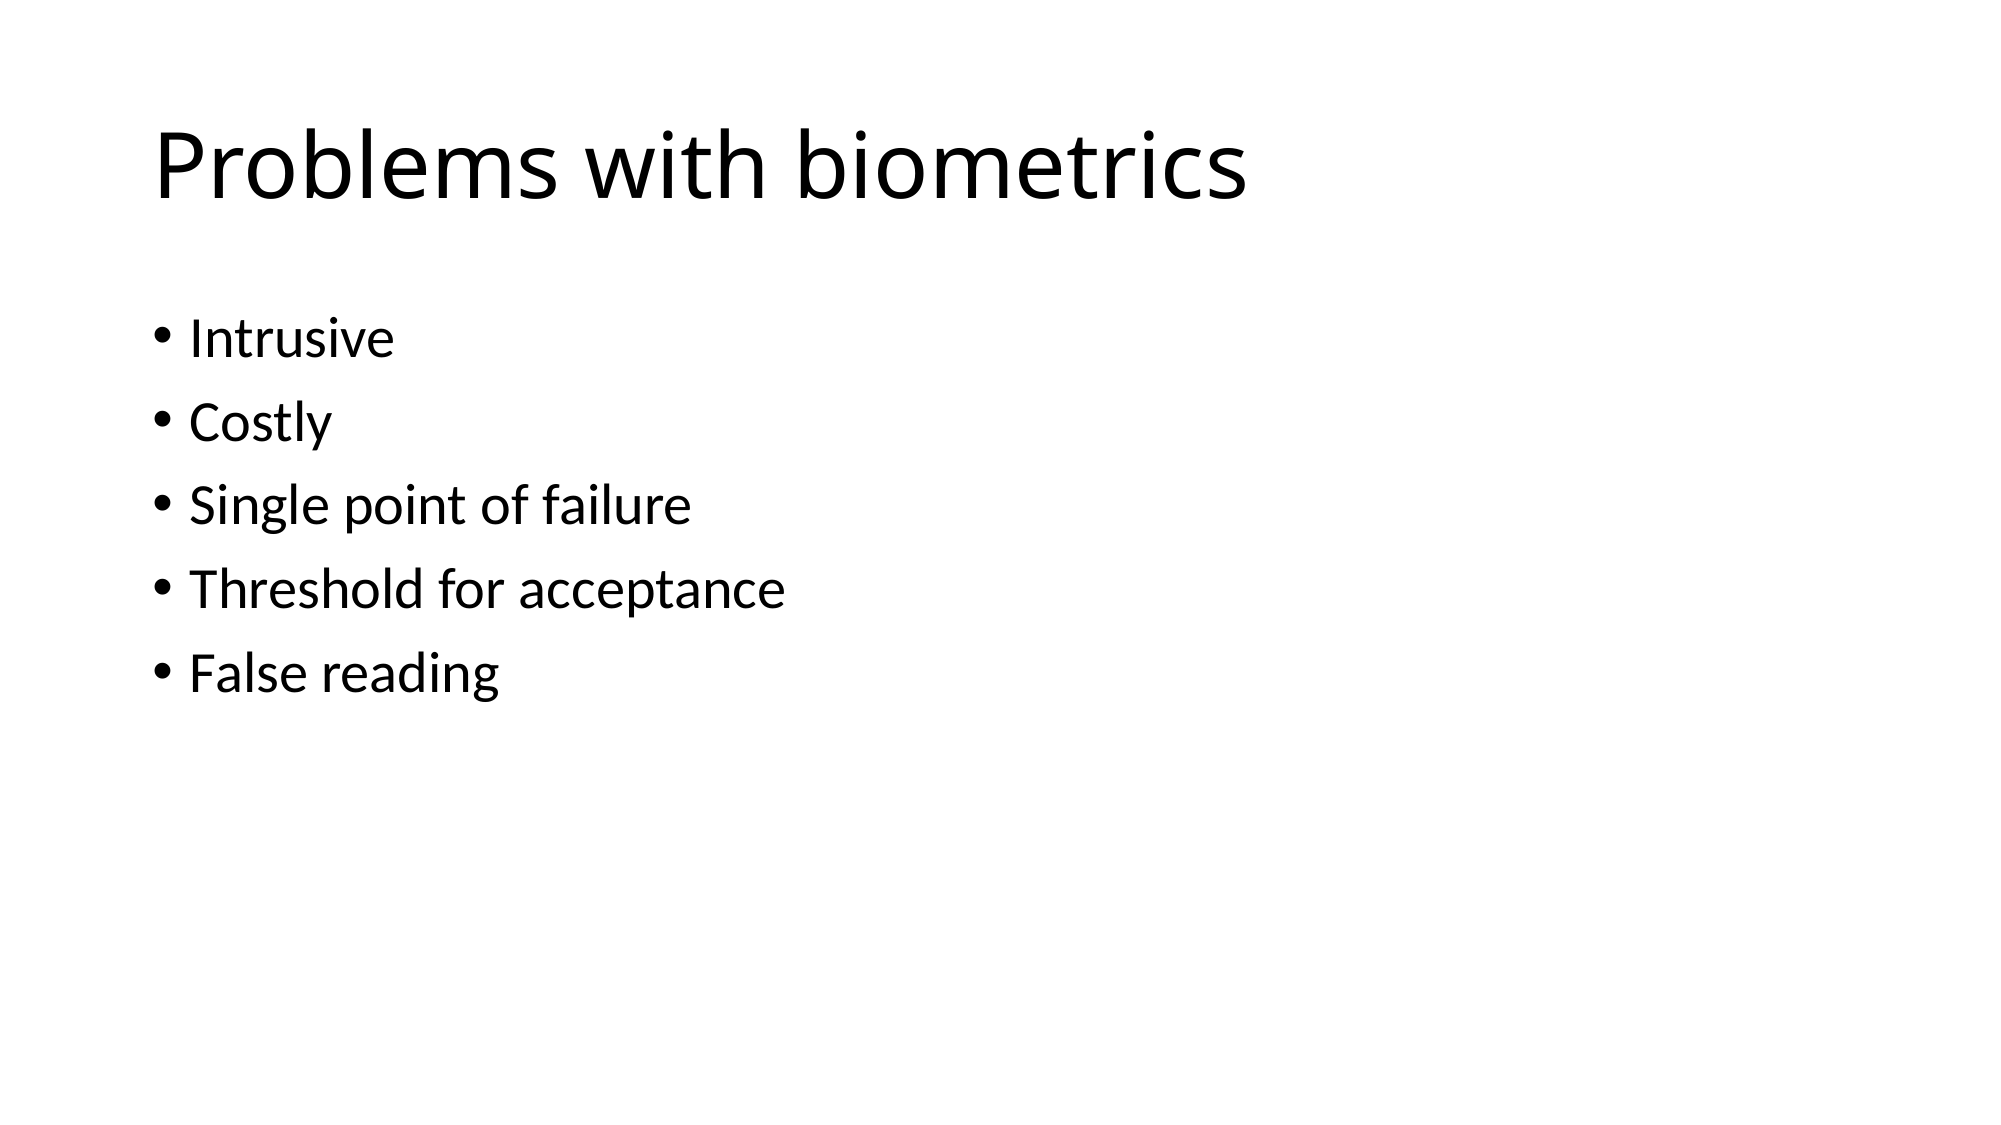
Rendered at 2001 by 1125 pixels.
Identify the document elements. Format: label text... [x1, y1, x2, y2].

title Problems with biometrics [137, 59, 1863, 278]
list Intrusive Costly Single point of failure Threshold for acceptance False reading [137, 299, 1863, 1014]
